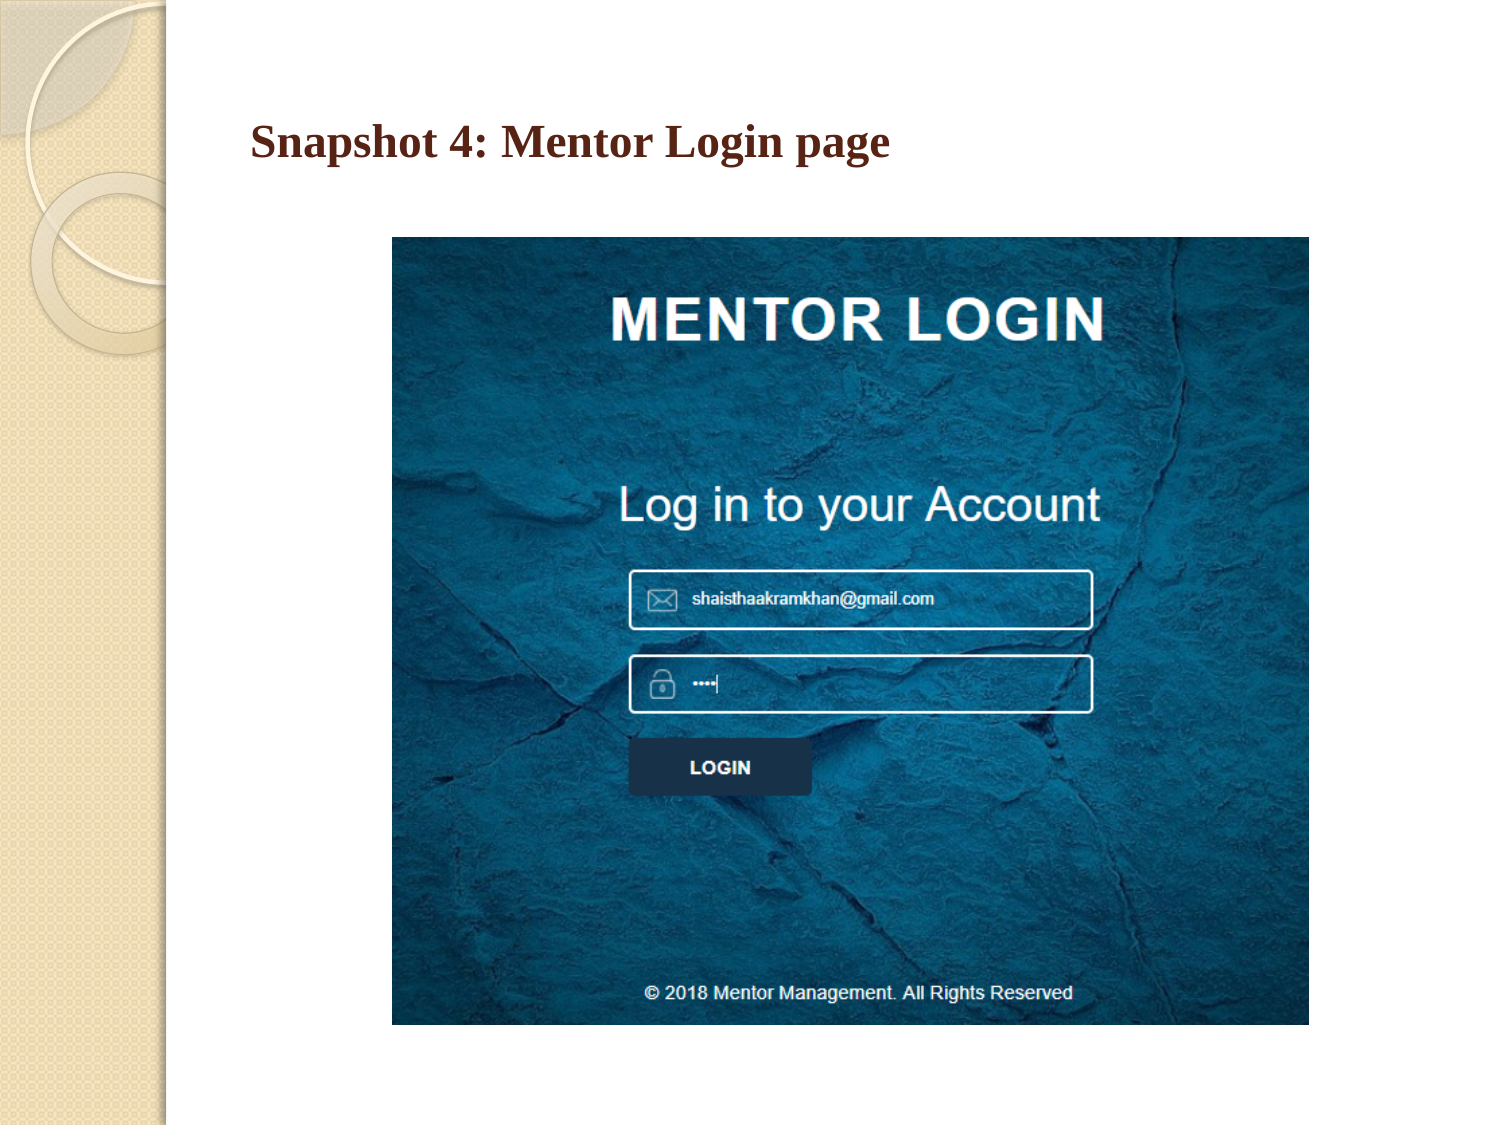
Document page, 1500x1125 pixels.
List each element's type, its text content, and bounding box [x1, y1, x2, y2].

title Snapshot 4: Mentor Login page [235, 45, 1466, 233]
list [391, 237, 1310, 1026]
